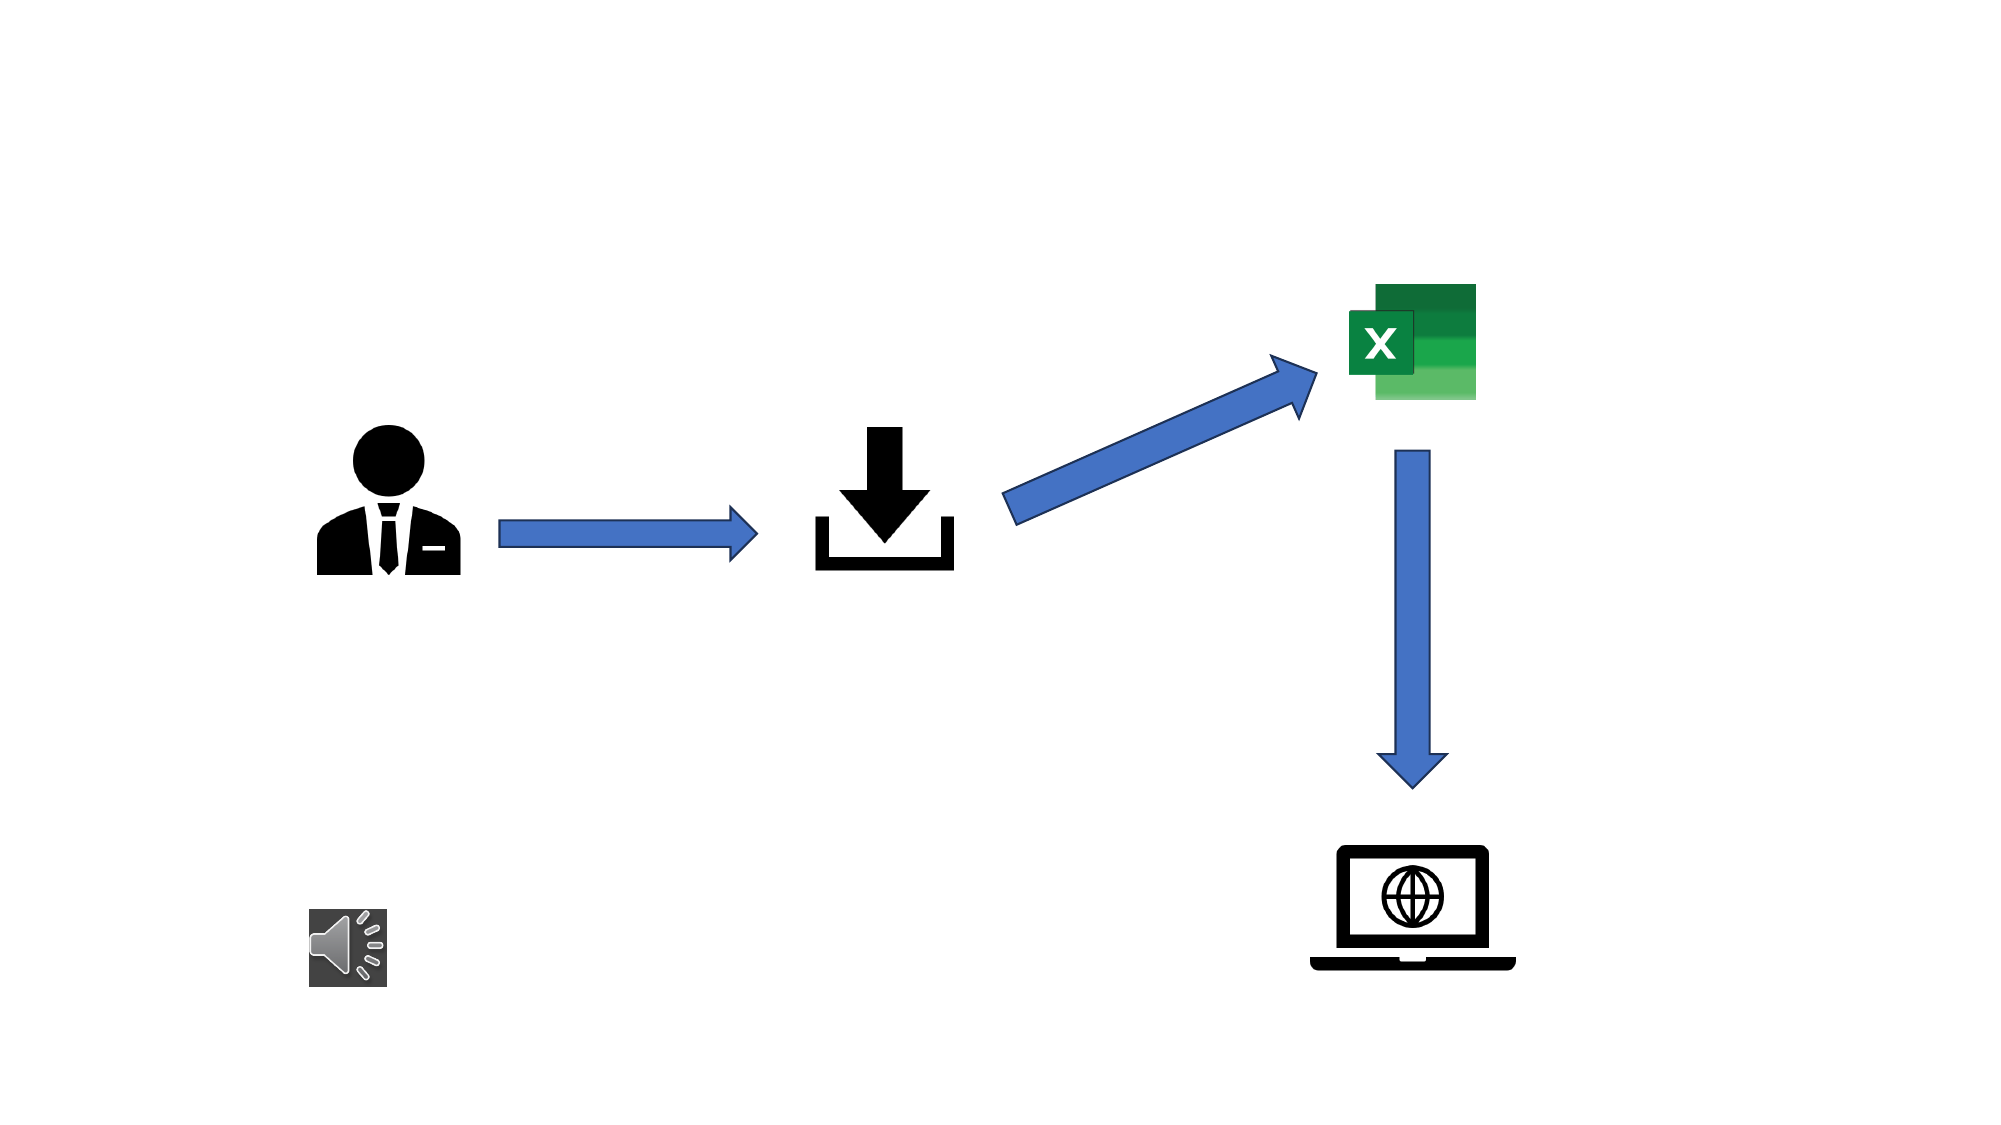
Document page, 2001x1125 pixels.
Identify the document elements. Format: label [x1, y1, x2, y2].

picture [308, 907, 389, 988]
text_box [1001, 353, 1318, 527]
picture [777, 391, 992, 606]
picture [1349, 284, 1476, 400]
picture [281, 391, 496, 606]
picture [1305, 800, 1520, 1015]
text_box [498, 504, 759, 563]
text_box [1375, 449, 1450, 790]
